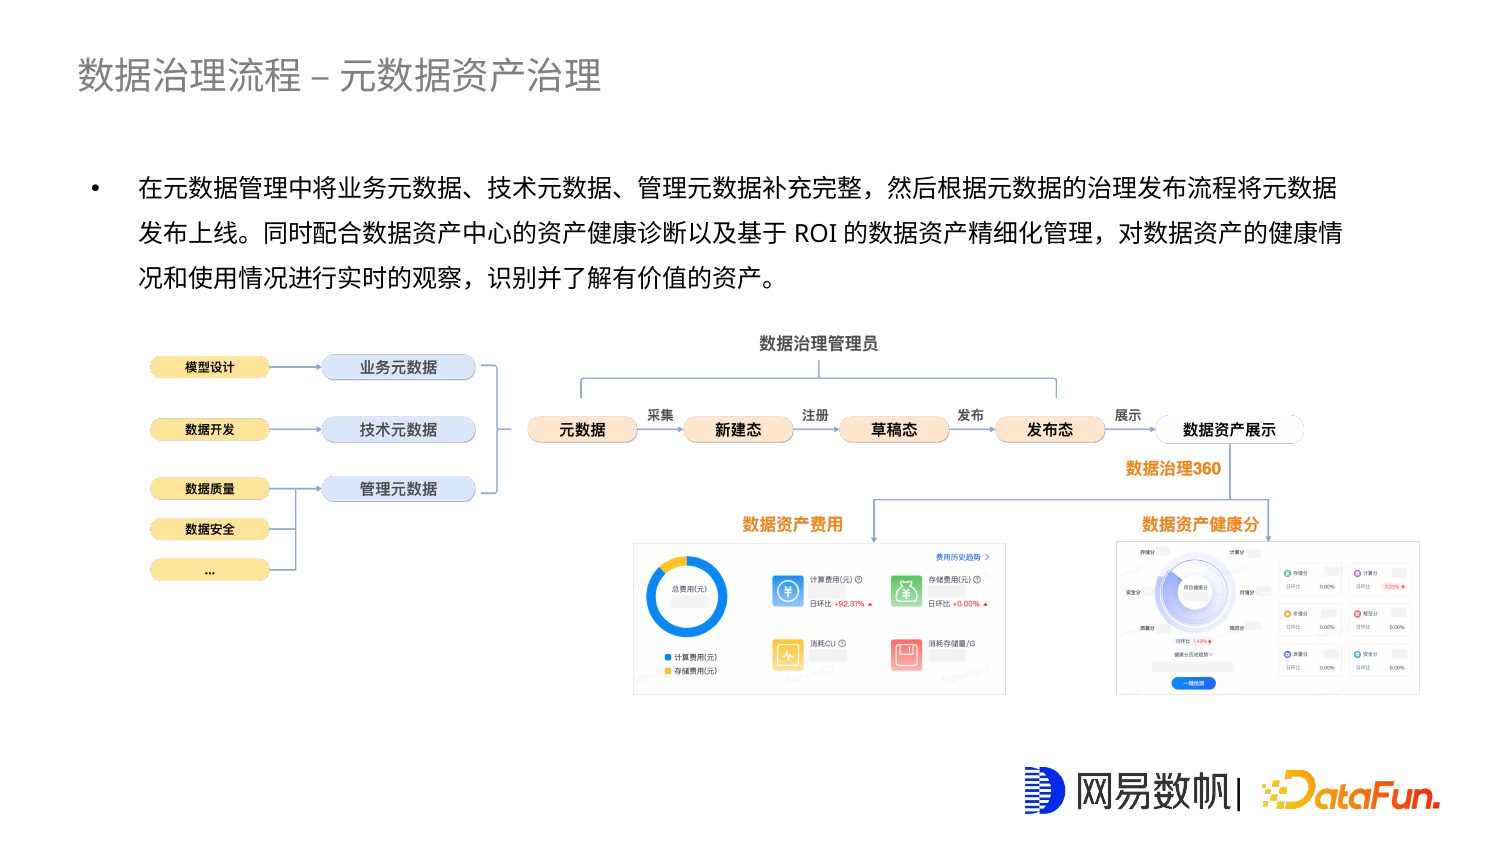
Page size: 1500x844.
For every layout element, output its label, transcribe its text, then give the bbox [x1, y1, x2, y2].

picture [147, 327, 1423, 699]
text_box 在元数据管理中将业务元数据、技术元数据、管理元数据补充完整，然后根据元数据的治理发布流程将元数据发布上线。同时配合数据资产中心的资产健康诊断以及基于ROI的数据资产精细化管理，对数据资产的健康情况和使用情况进行实时的观察，识别并了解有价值的资产。 [76, 150, 1365, 300]
text_box | [1215, 760, 1263, 821]
text_box 数据治理流程 – 元数据资产治理 [61, 43, 618, 105]
picture [1025, 767, 1231, 814]
picture [1245, 764, 1461, 818]
